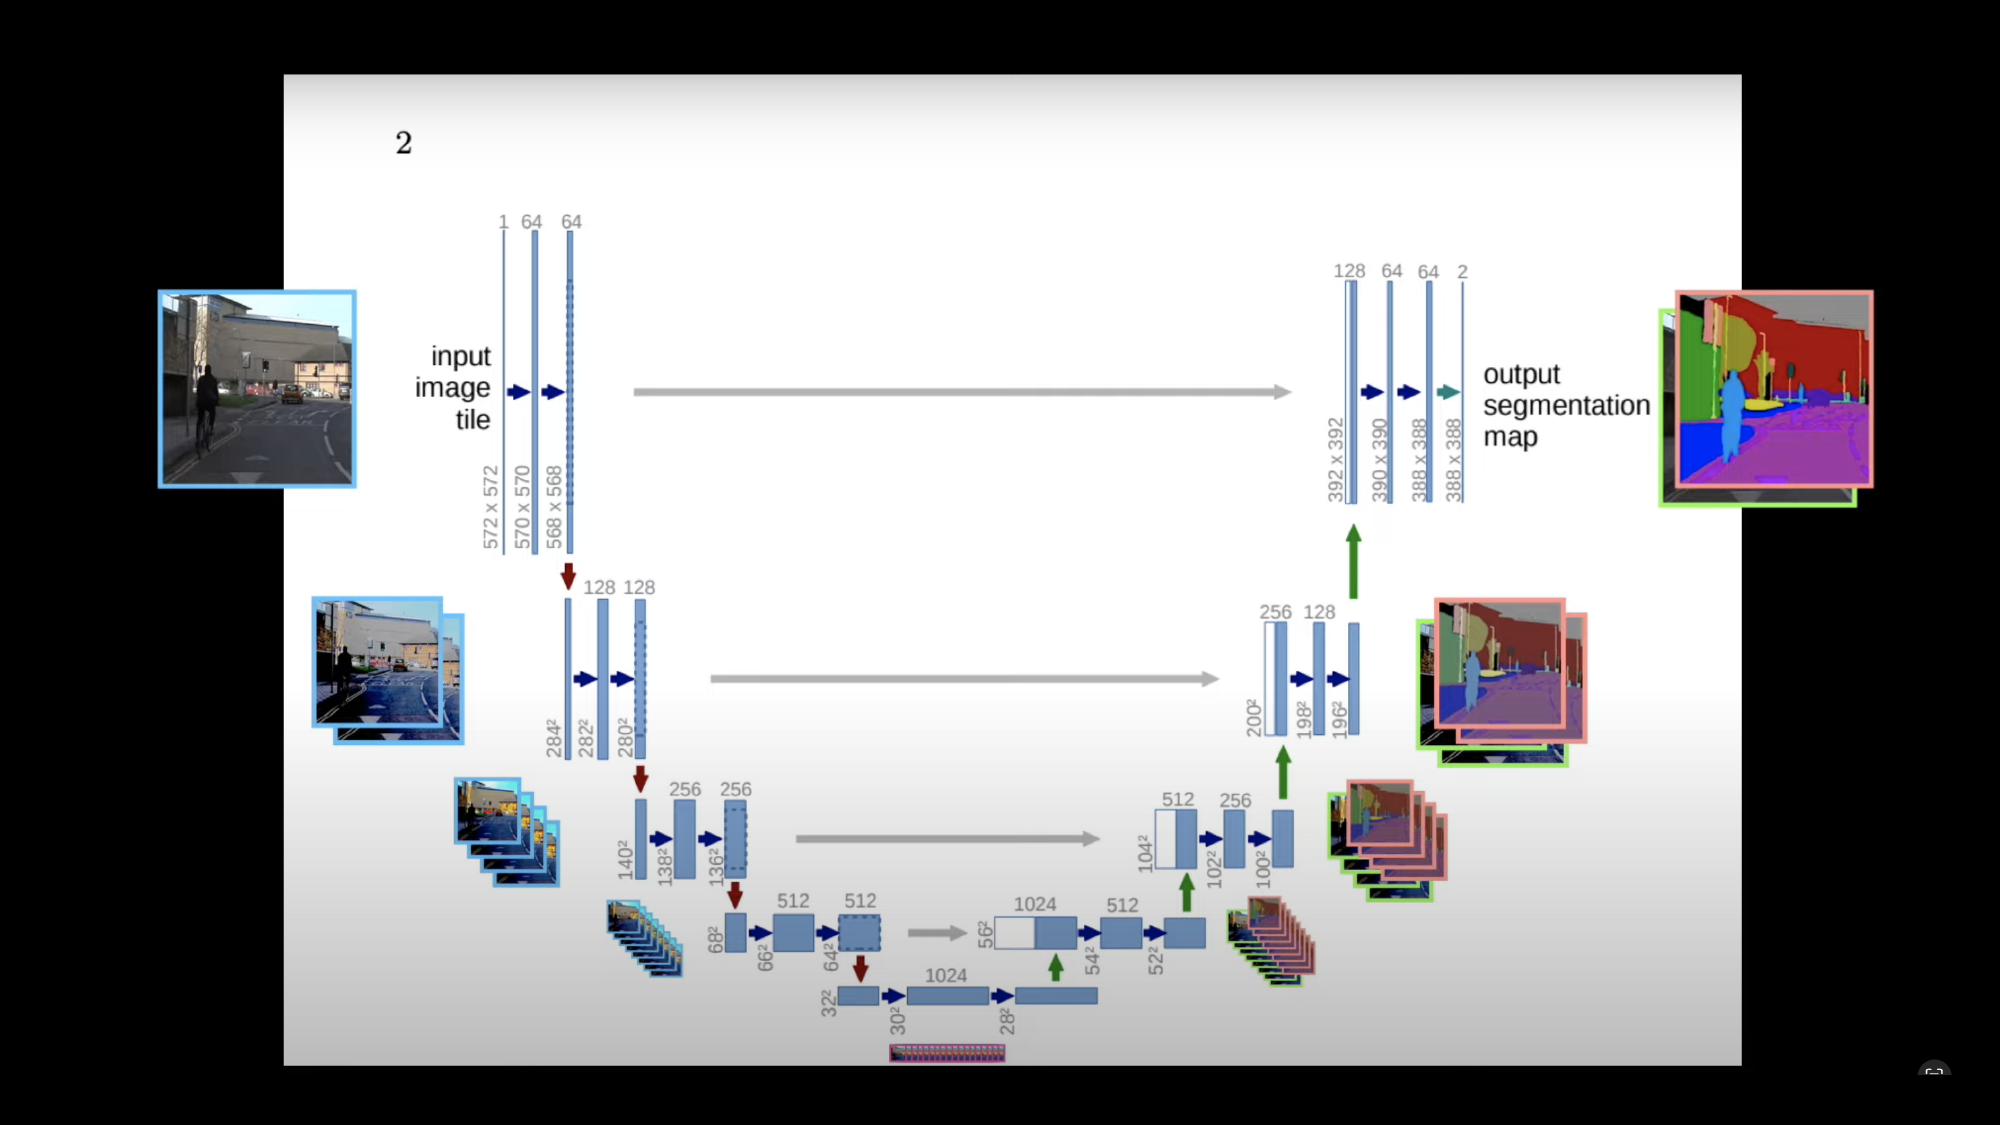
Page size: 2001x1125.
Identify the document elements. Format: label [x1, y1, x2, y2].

picture [121, 50, 1962, 1075]
